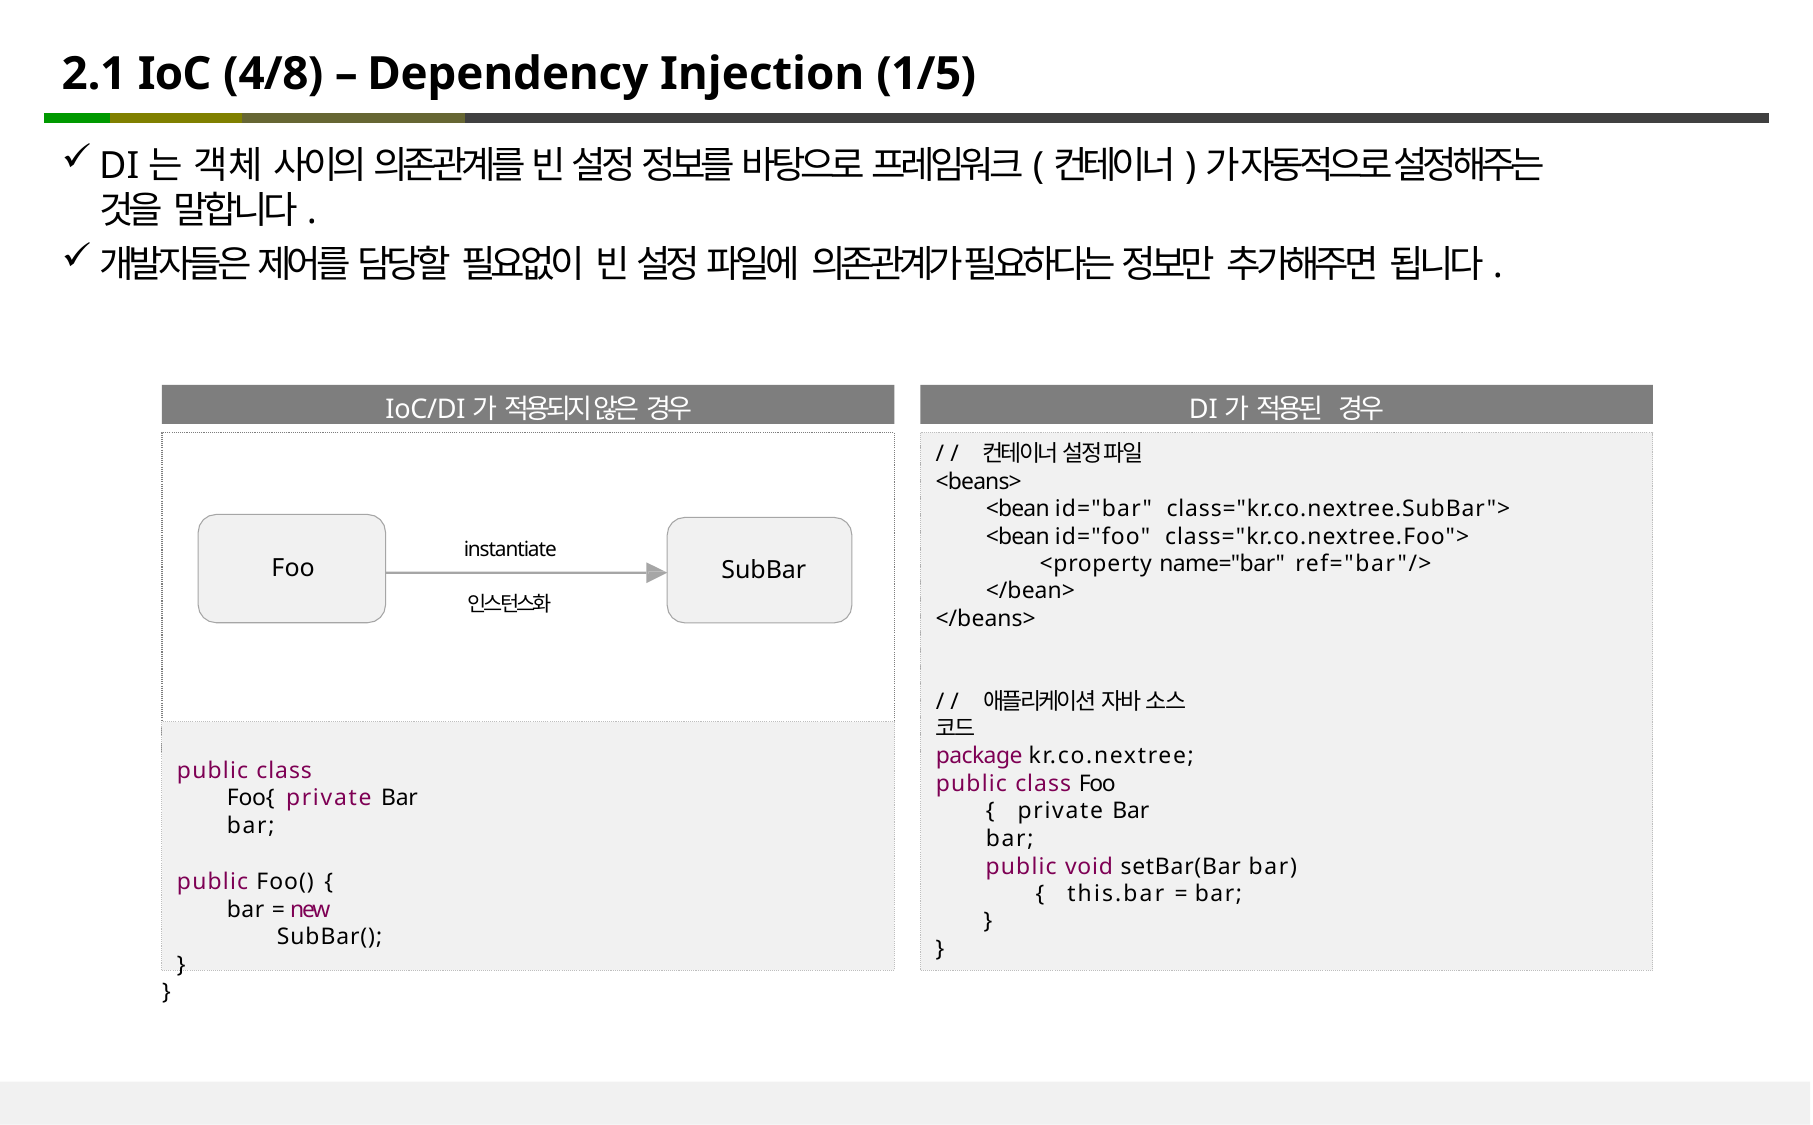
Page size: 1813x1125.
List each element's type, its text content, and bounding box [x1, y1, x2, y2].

text_box public class Foo{ private Bar bar; public Foo() { bar = new SubBar(); } } [162, 753, 894, 1005]
text_box [161, 432, 895, 721]
text_box [385, 562, 668, 584]
text_box // 애플리케이션 자바 소스 코드 package kr.co.nextree; [933, 684, 1214, 769]
text_box SubBar [721, 551, 807, 584]
text_box [920, 432, 1653, 971]
text_box Foo [271, 549, 322, 582]
text_box public class Foo { private Bar bar; [933, 766, 1189, 851]
text_box DI는 객체 사이의 의존관계를 빈 설정 정보를 바탕으로 프레임워크(컨테이너)가 자동적으로 설정해주는 것을 말합니다. 개발자들은 제어를 담당할 필요없이 빈 설정 파일에 의존관계가 필요하다는 정보만 추가해주면 됩니다. [59, 130, 1553, 286]
text_box instantiate [463, 534, 563, 561]
title 2.1 IoC (4/8) – Dependency Injection (1/5) [59, 41, 1236, 130]
text_box IoC/DI가 적용되지 않은 경우 [161, 384, 895, 424]
text_box // 컨테이너 설정 파일 <beans> <bean id="bar" class="kr.co.nextree.SubBar"> <bean id="foo" class="kr.co.nextree.Foo"> <property name="bar" ref="bar"/> </bean> </beans> [933, 436, 1538, 631]
text_box public void setBar(Bar bar) { this.bar = bar; } [983, 849, 1351, 934]
text_box [198, 514, 386, 623]
text_box } [933, 931, 951, 962]
text_box [667, 517, 852, 623]
text_box [161, 721, 895, 971]
text_box DI가 적용된 경우 [920, 384, 1653, 424]
text_box 인스턴스화 [467, 588, 559, 616]
